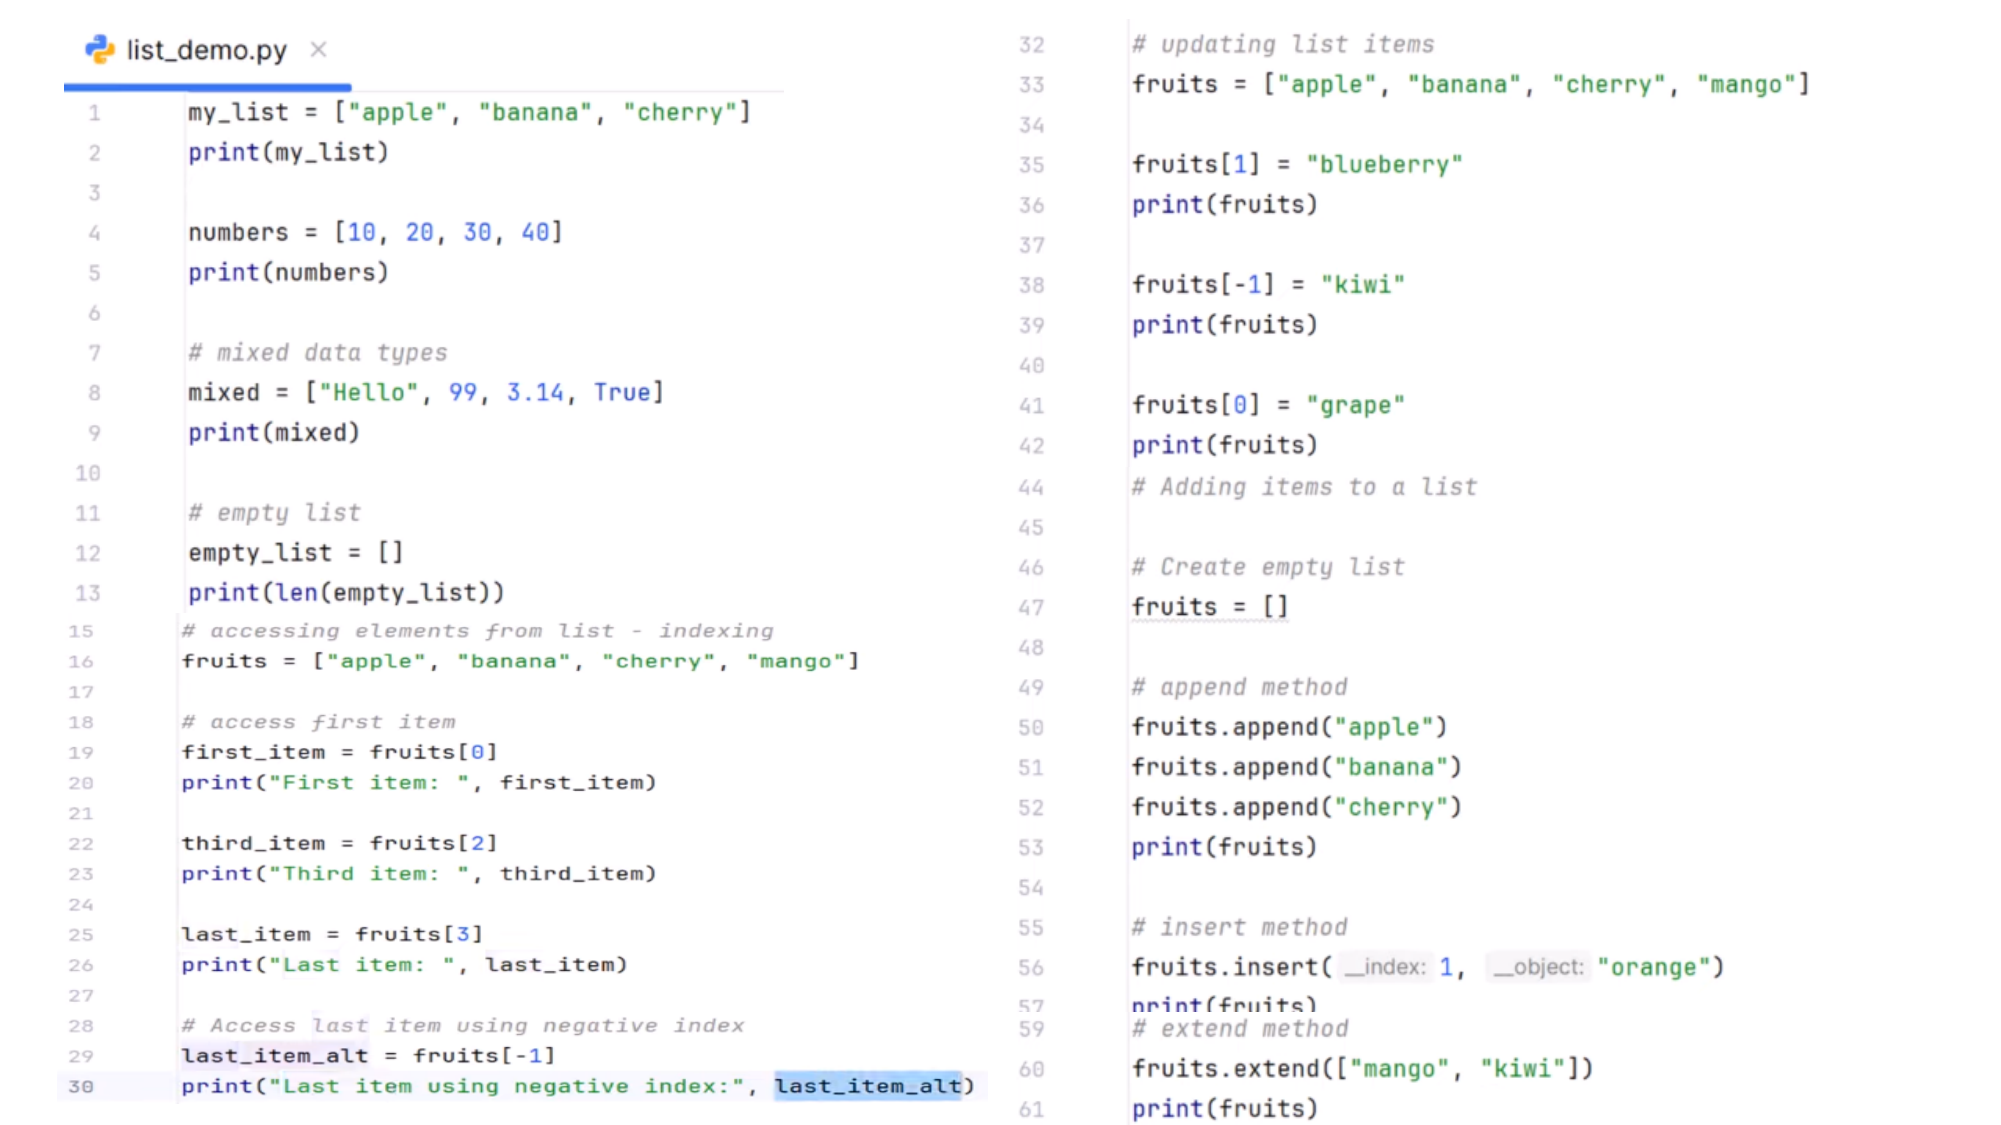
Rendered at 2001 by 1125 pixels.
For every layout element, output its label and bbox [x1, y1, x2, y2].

picture [1010, 18, 1833, 1125]
picture [56, 18, 988, 1104]
